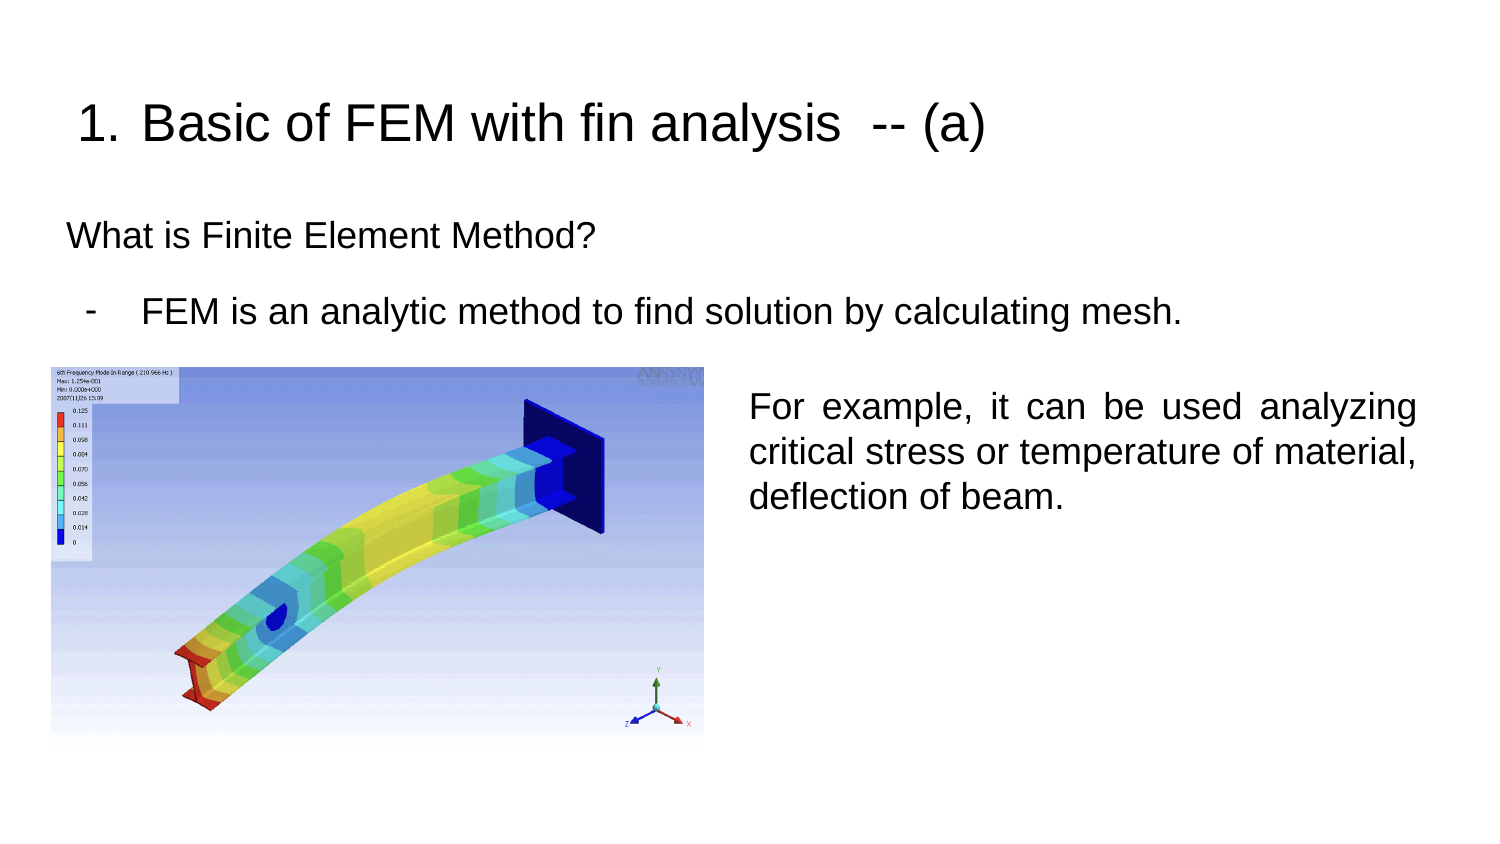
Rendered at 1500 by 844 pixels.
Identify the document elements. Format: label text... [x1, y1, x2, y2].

text_box For example, it can be used analyzing critical stress or temperature of material, deflection of beam. [733, 367, 1433, 533]
list What is Finite Element Method? FEM is an analytic method to find solution by calculating mesh. [51, 189, 1449, 750]
picture [50, 366, 704, 750]
title Basic of FEM with fin analysis -- (a) [51, 72, 1449, 167]
